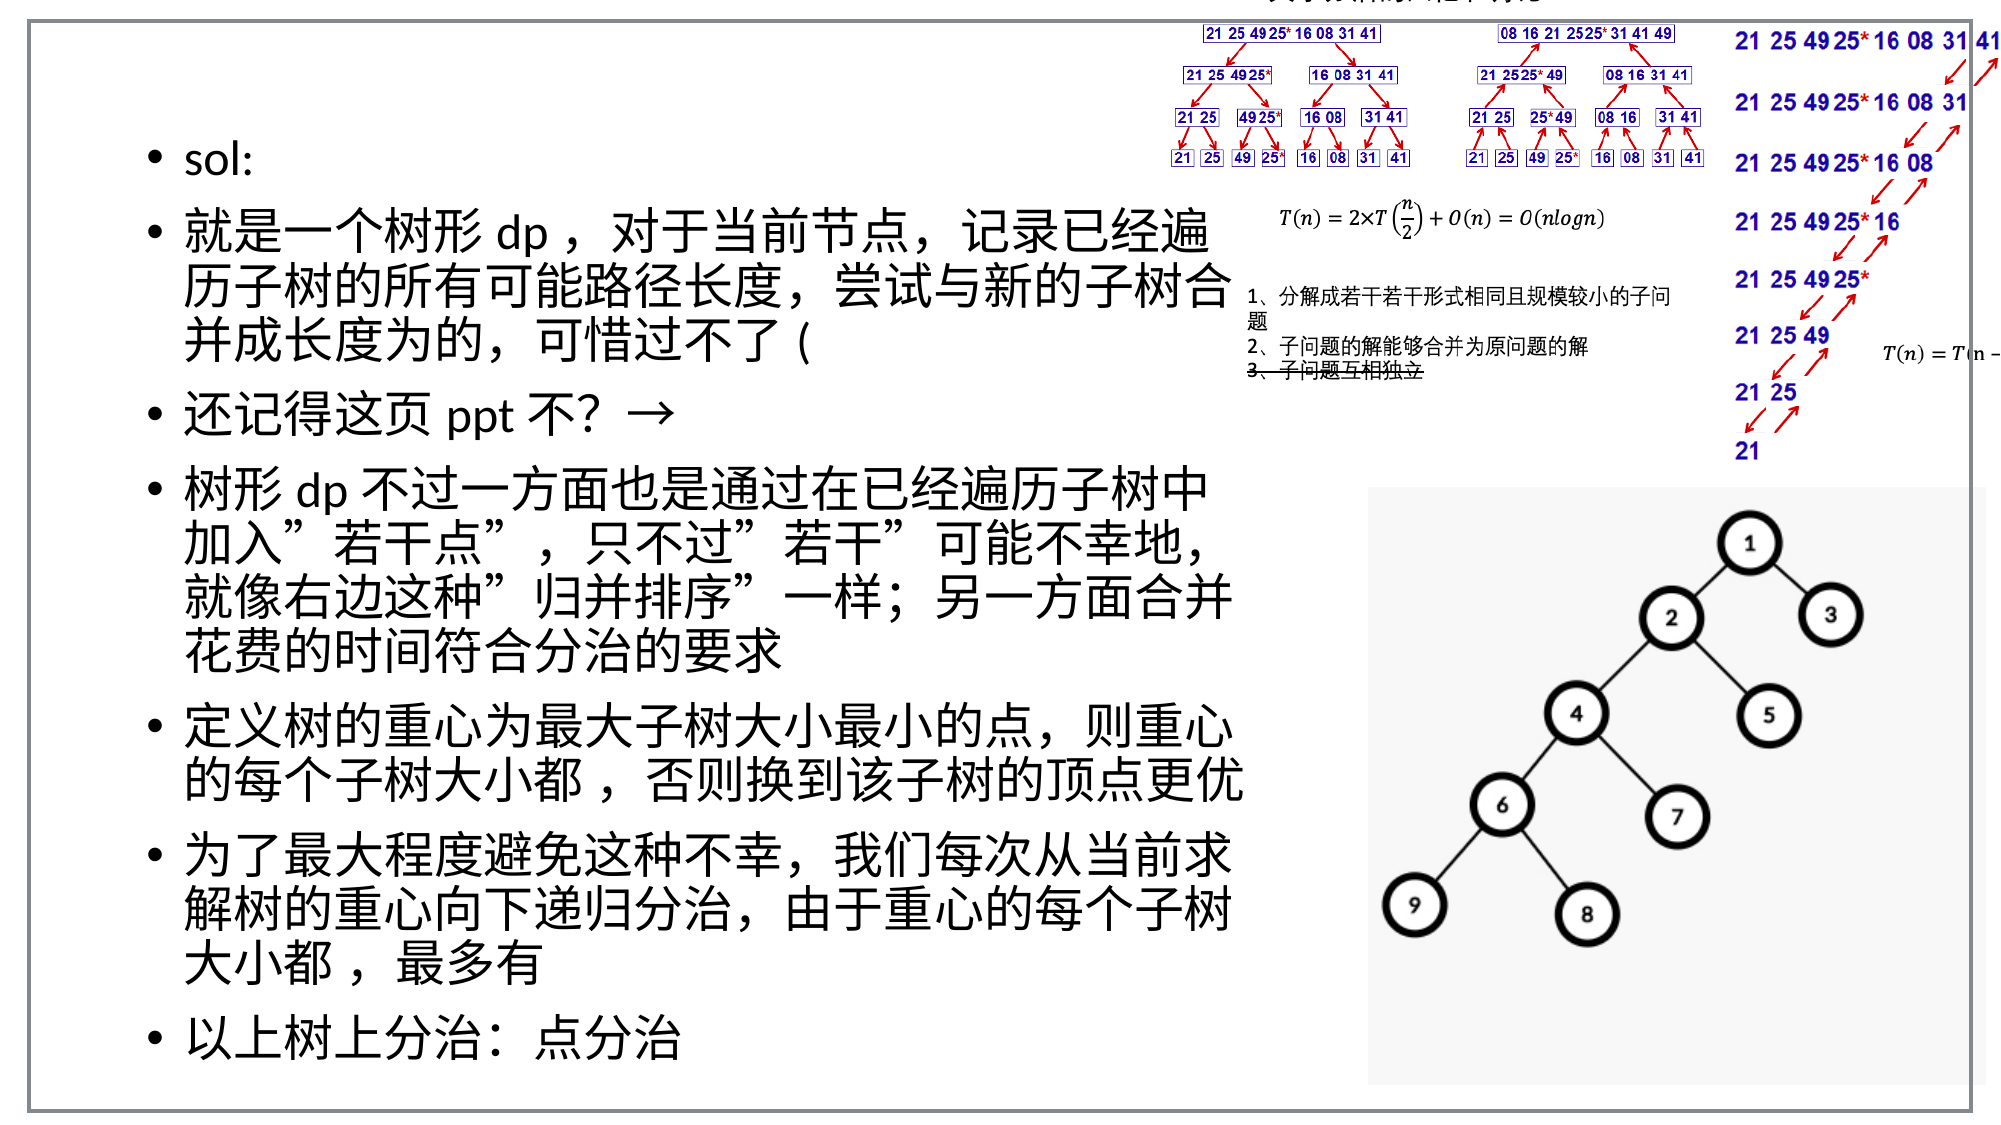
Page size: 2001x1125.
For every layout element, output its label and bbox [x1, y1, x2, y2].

picture [1165, 0, 2000, 1085]
text_box [29, 20, 1971, 1111]
